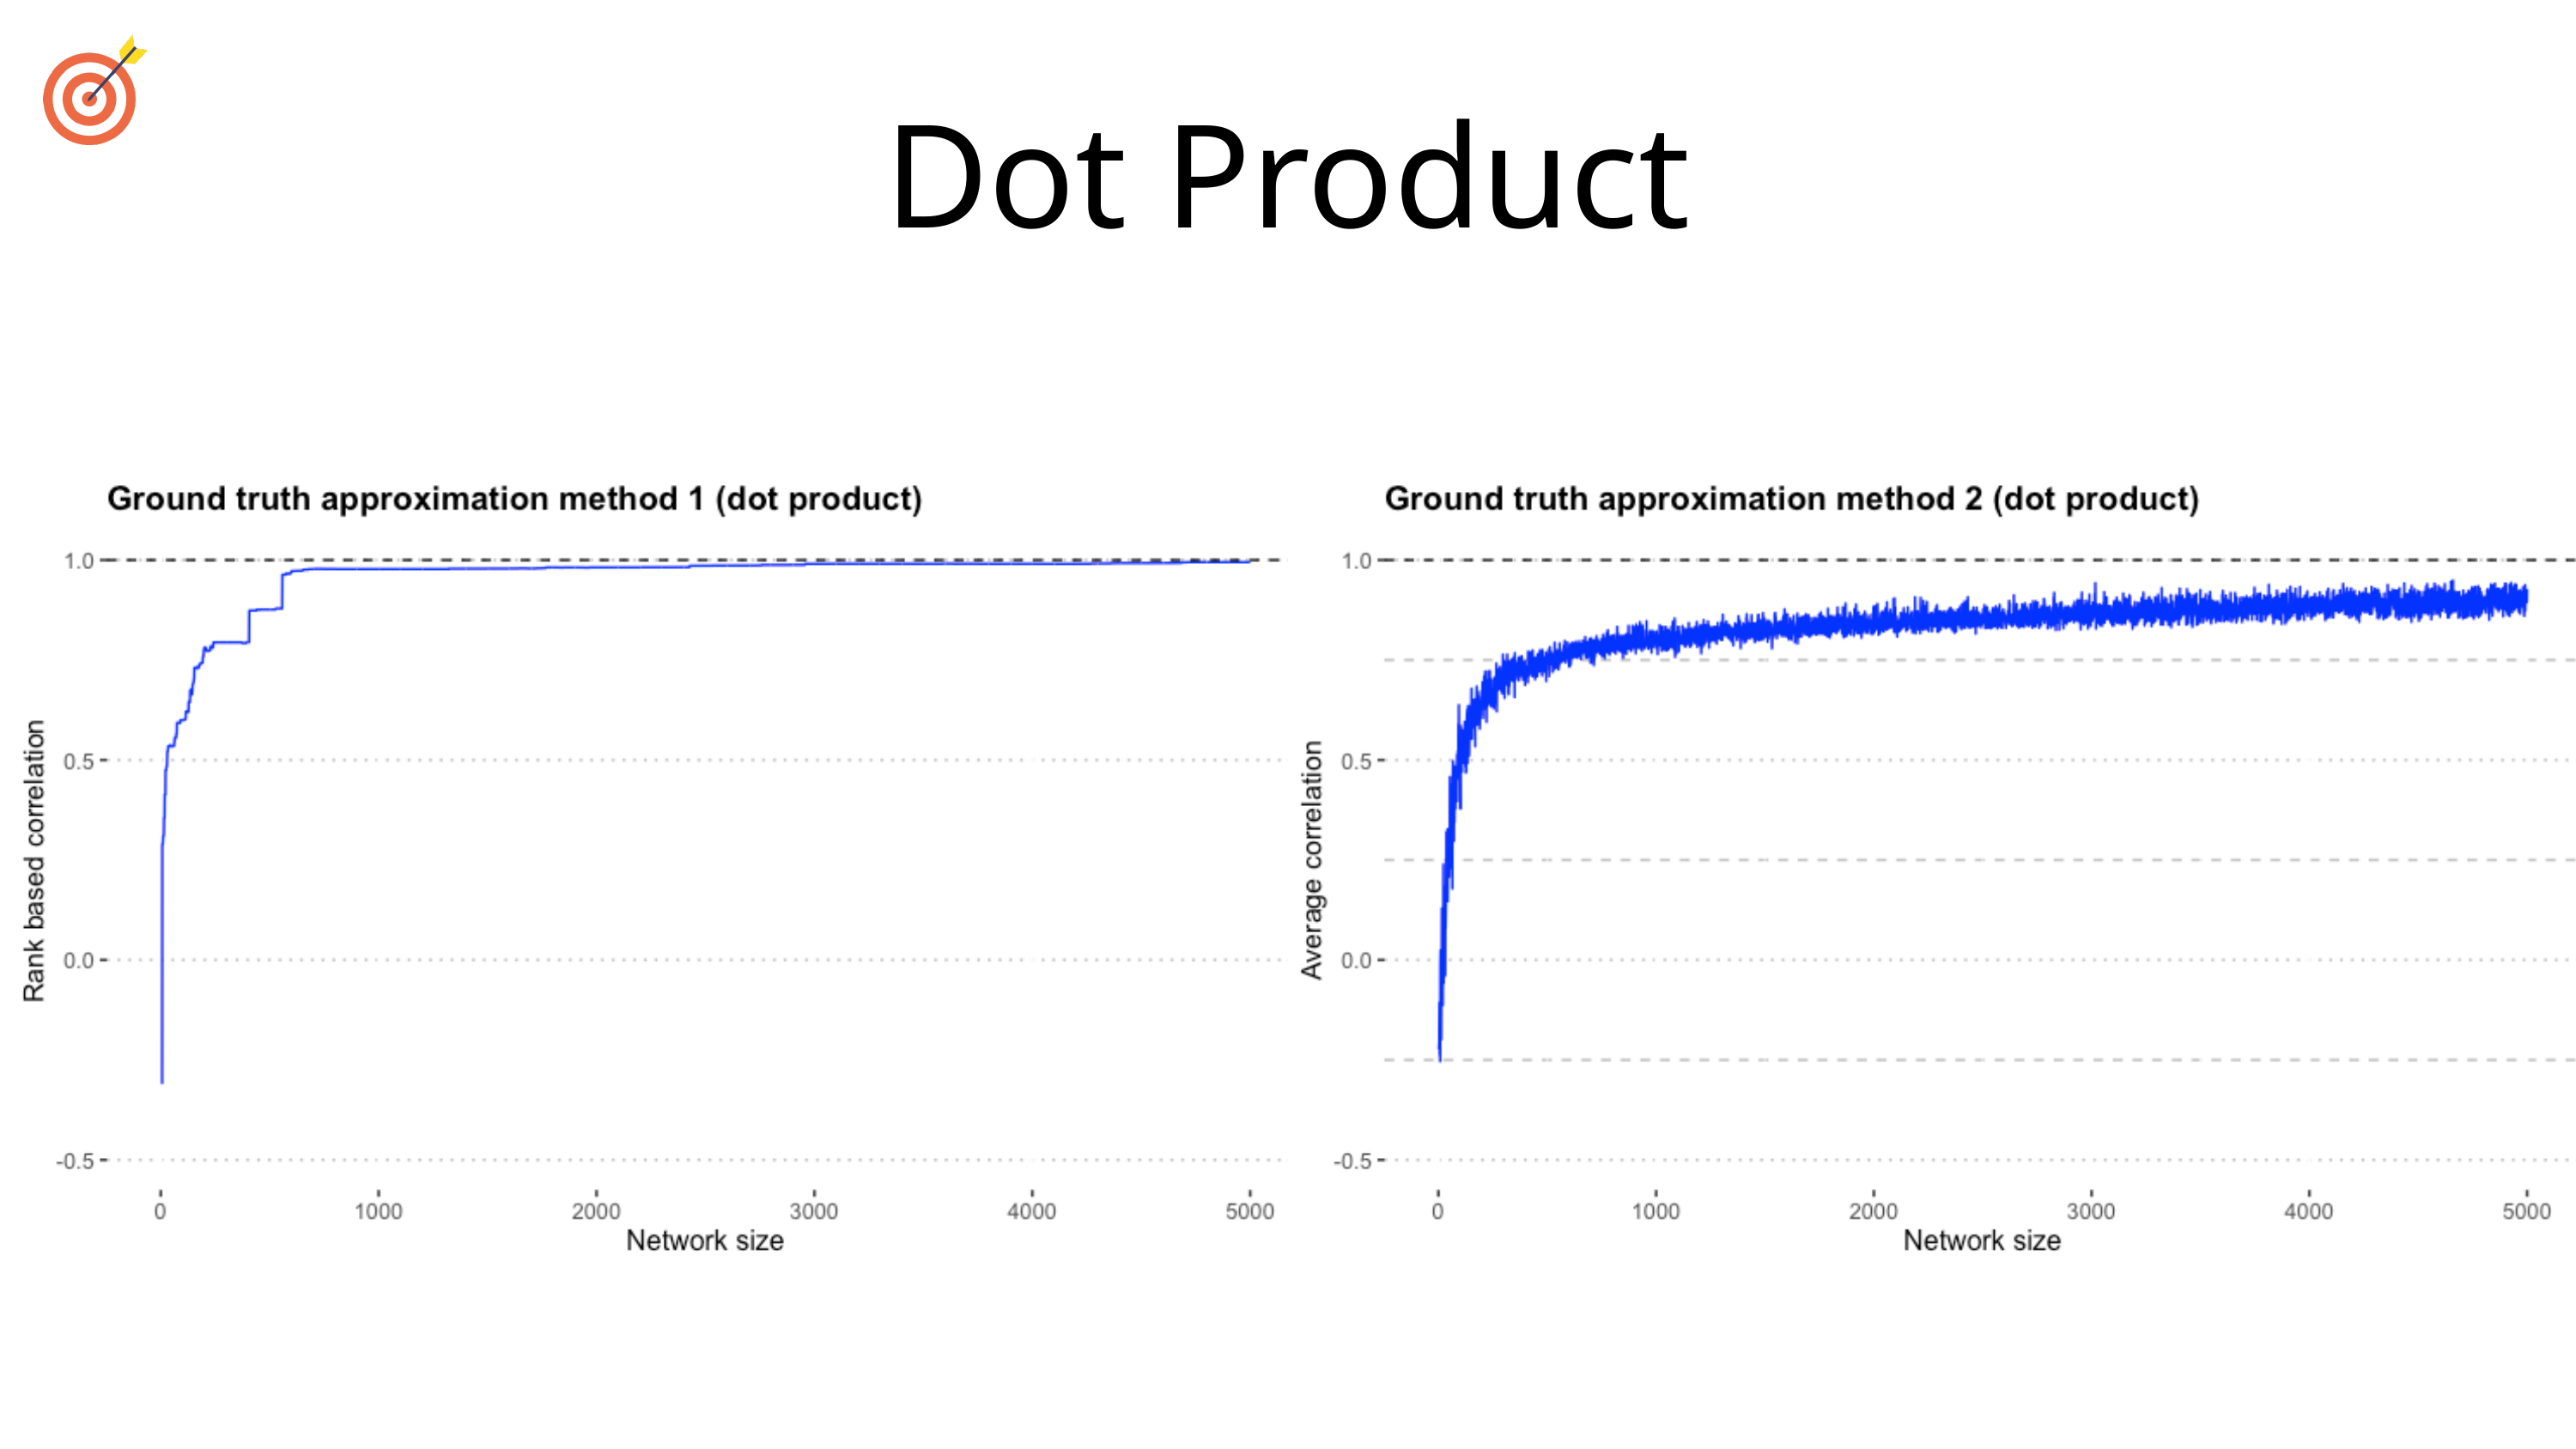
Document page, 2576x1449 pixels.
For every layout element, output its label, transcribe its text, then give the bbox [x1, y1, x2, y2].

text_box Dot Product [144, 99, 2432, 258]
picture [10, 472, 2576, 1270]
picture [43, 34, 148, 145]
